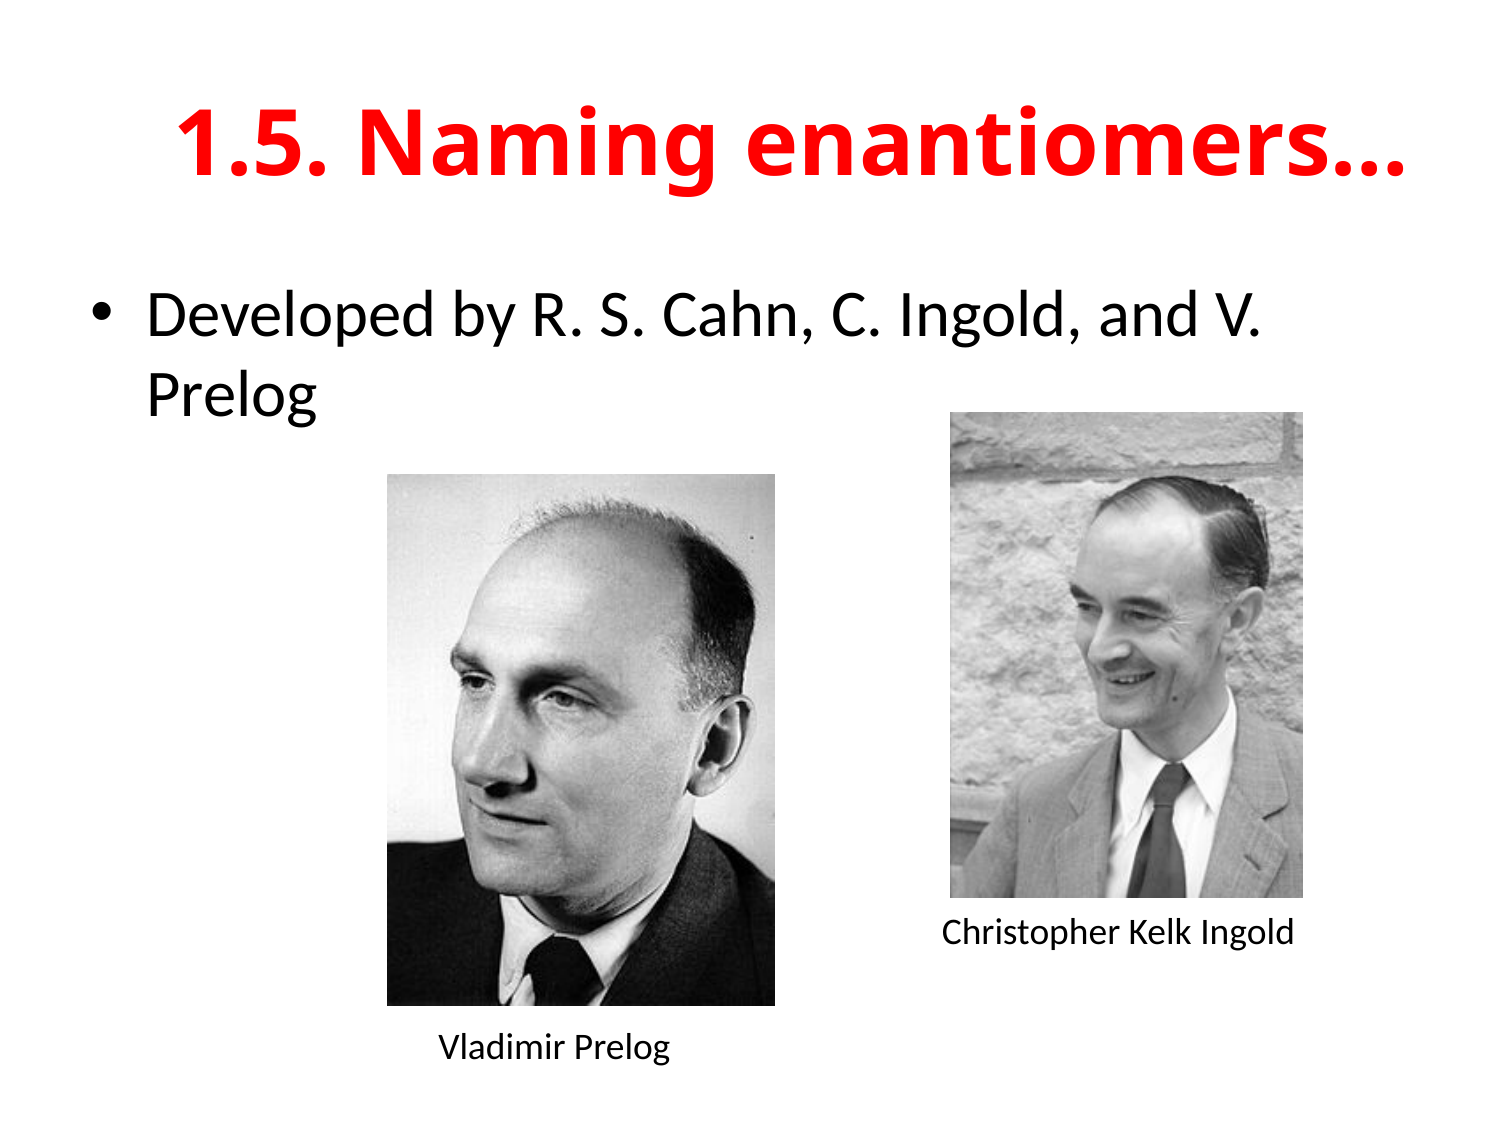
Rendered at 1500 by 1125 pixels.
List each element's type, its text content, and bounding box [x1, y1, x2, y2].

title 1.5. Naming enantiomers… [75, 45, 1425, 233]
picture [949, 412, 1303, 899]
text_box Vladimir Prelog [423, 1015, 686, 1075]
picture [387, 474, 776, 1006]
list Developed by R. S. Cahn, C. Ingold, and V. Prelog [75, 262, 1425, 1005]
text_box Christopher Kelk Ingold [927, 899, 1311, 960]
